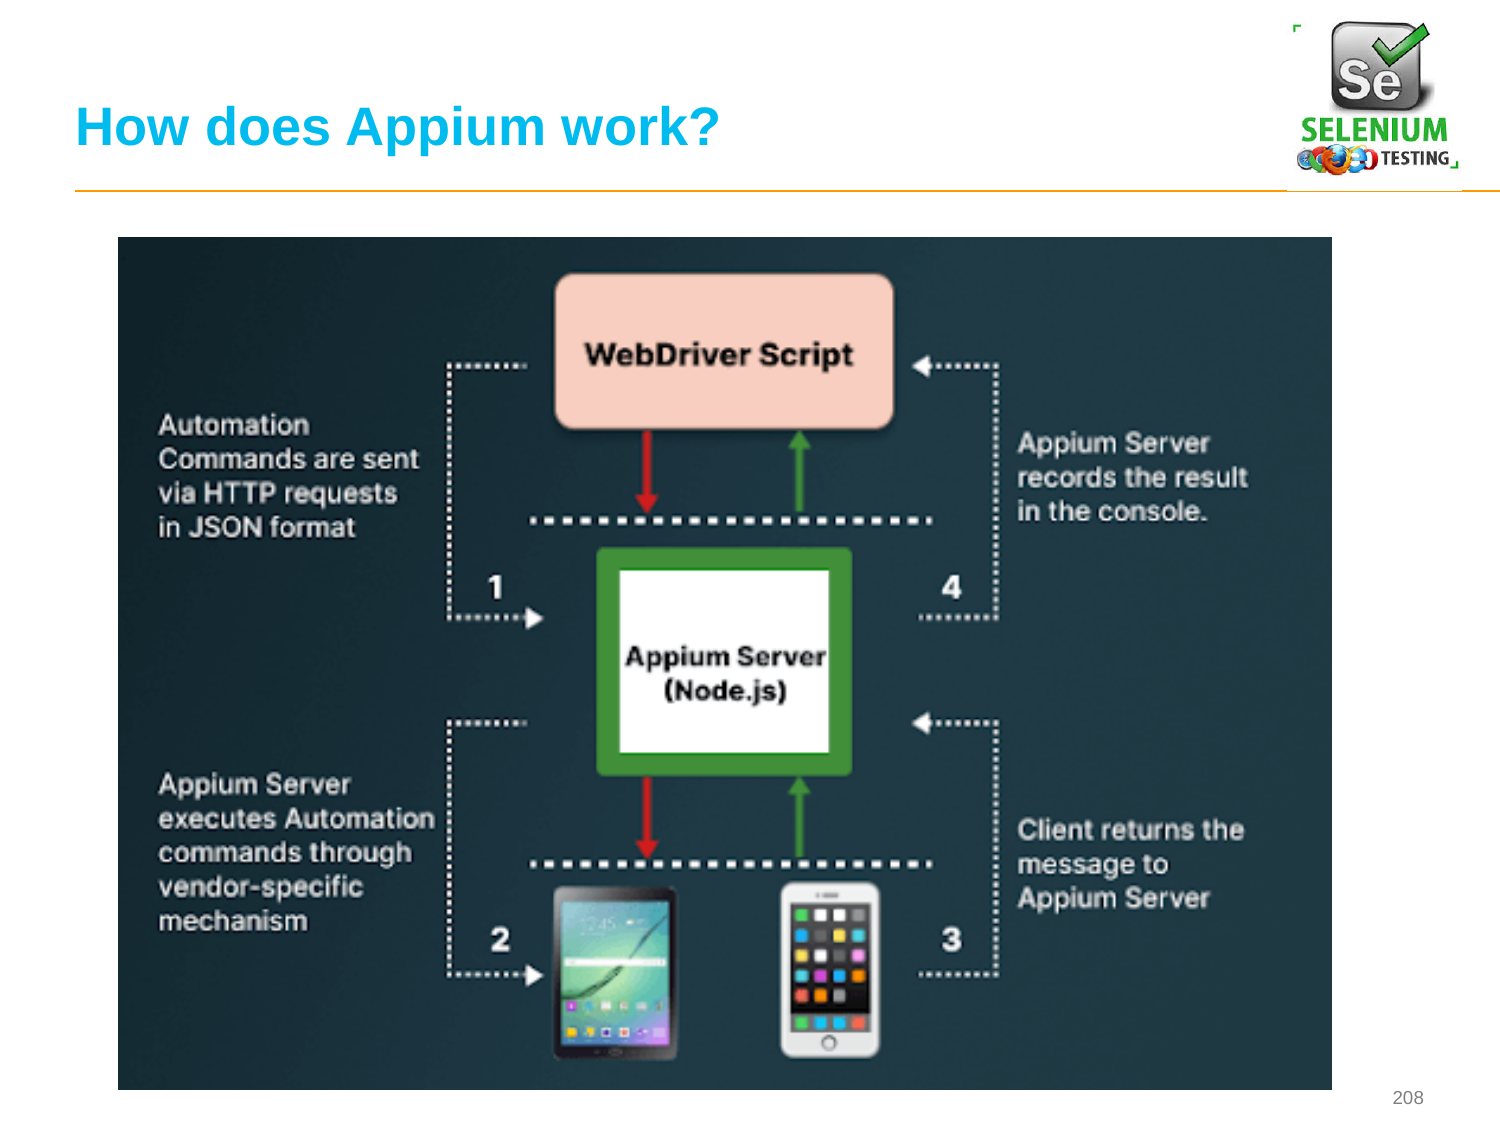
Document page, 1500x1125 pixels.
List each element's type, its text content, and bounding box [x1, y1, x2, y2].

picture [1287, 16, 1462, 191]
picture [118, 237, 1332, 1091]
title How does Appium work? [75, 27, 1422, 157]
